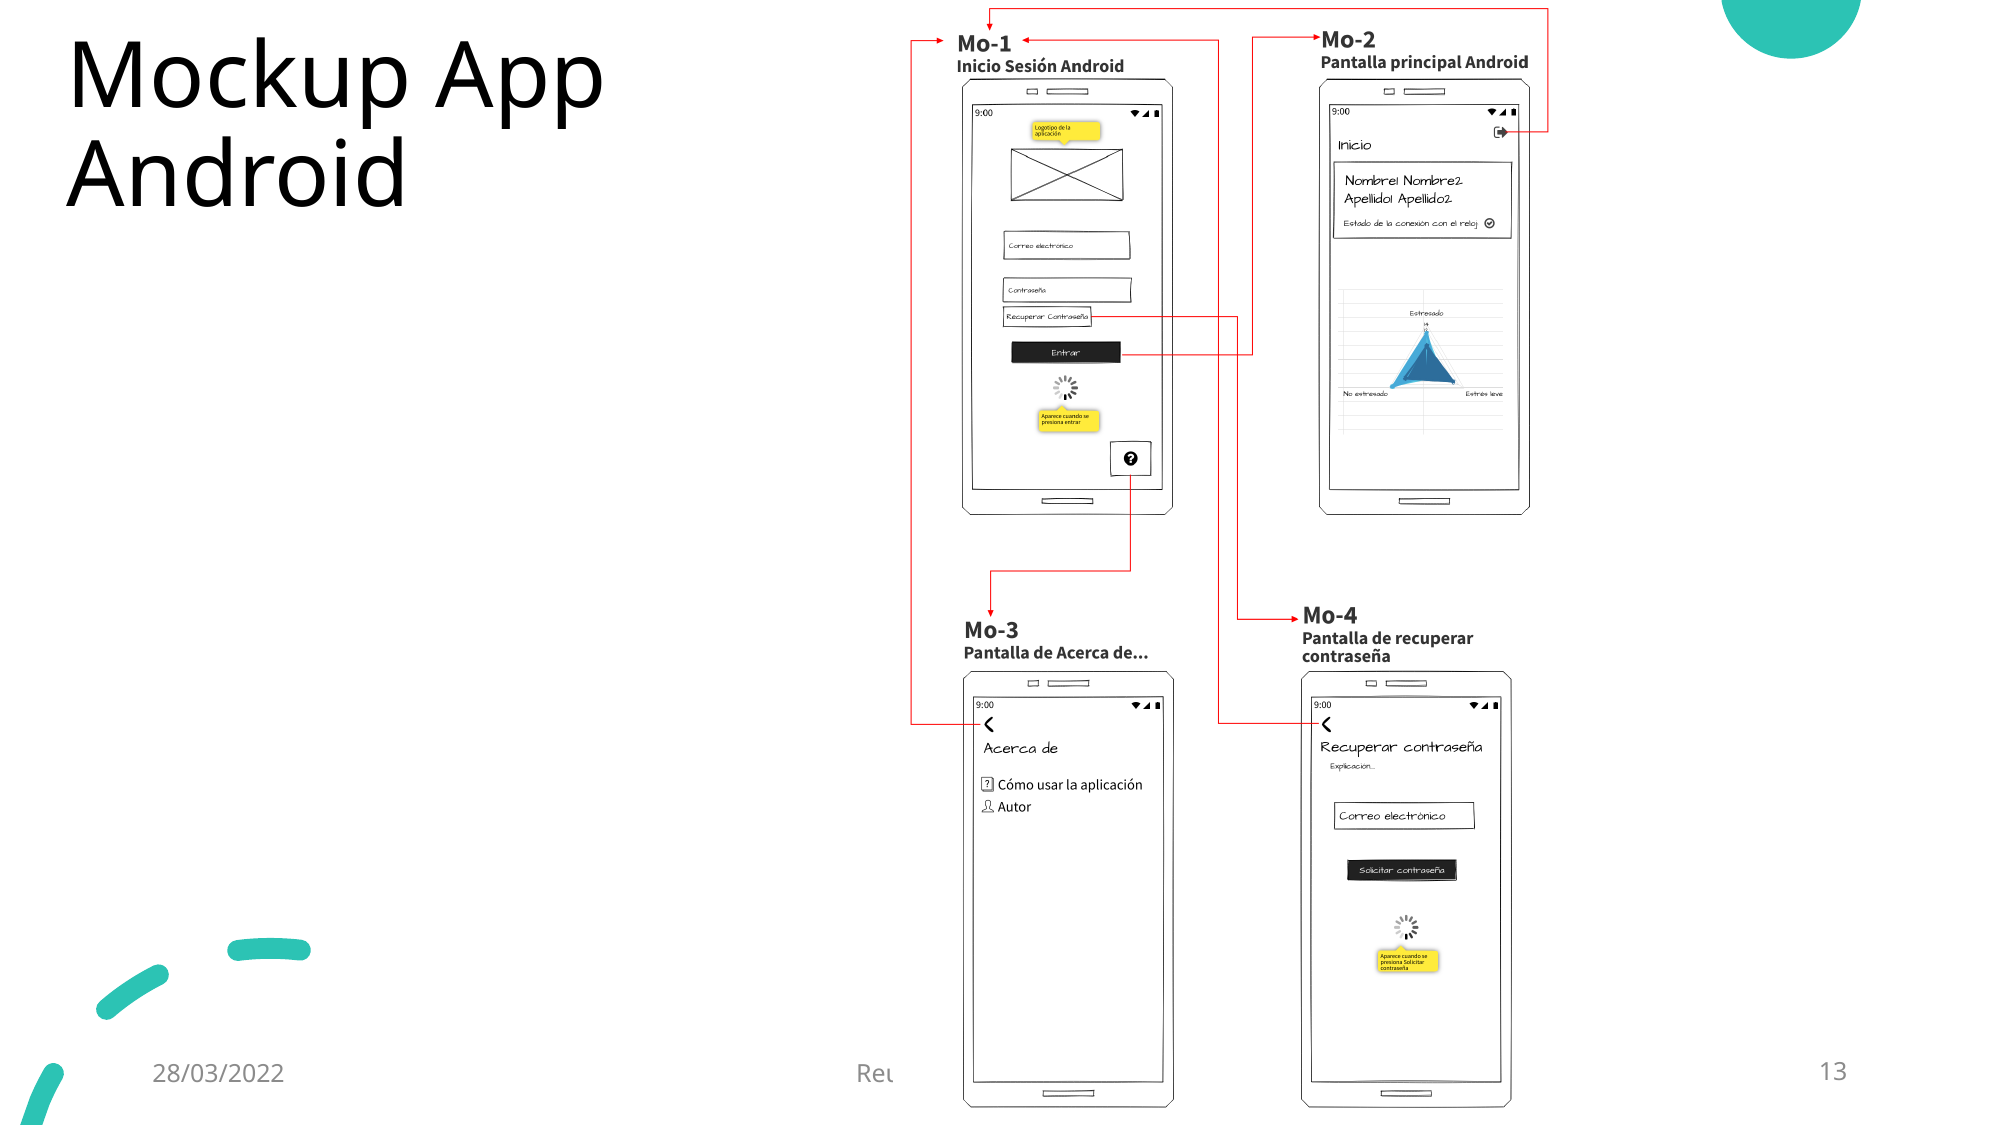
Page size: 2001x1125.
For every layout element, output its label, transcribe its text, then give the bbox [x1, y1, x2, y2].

slide_number 13 [1617, 1042, 1863, 1103]
title Mockup App Android [51, 61, 870, 193]
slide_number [137, 1042, 588, 1103]
footer Reunión de seguimiento [662, 1042, 892, 1103]
picture [892, 3, 1617, 1125]
